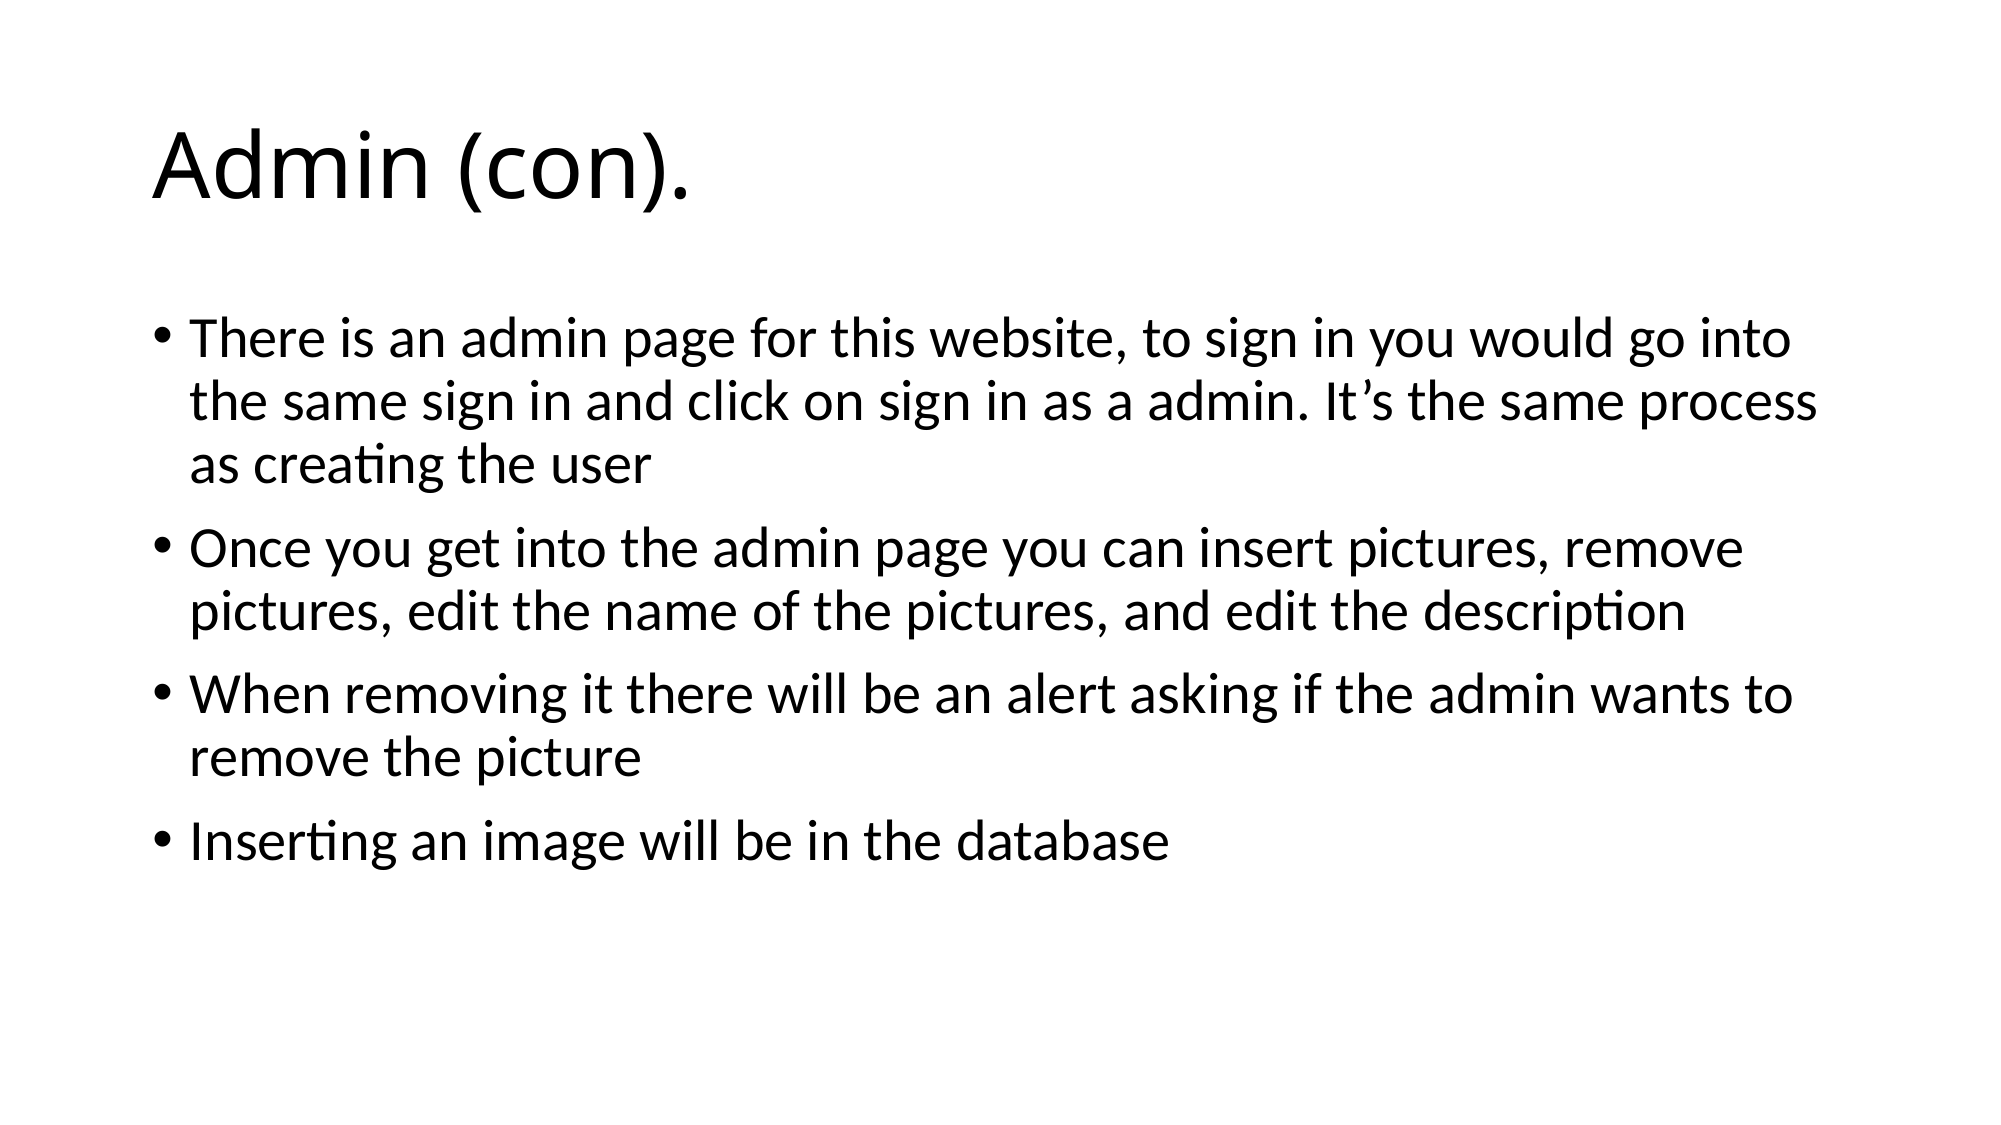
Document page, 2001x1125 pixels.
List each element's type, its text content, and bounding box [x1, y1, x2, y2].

title Admin (con). [137, 59, 1863, 278]
list There is an admin page for this website, to sign in you would go into the same sign in and click on sign in as a admin. It’s the same process as creating the user Once you get into the admin page you can insert pictures, remove pictures, edit the name of the pictures, and edit the description When removing it there will be an alert asking if the admin wants to remove the picture Inserting an image will be in the database [137, 299, 1863, 1014]
